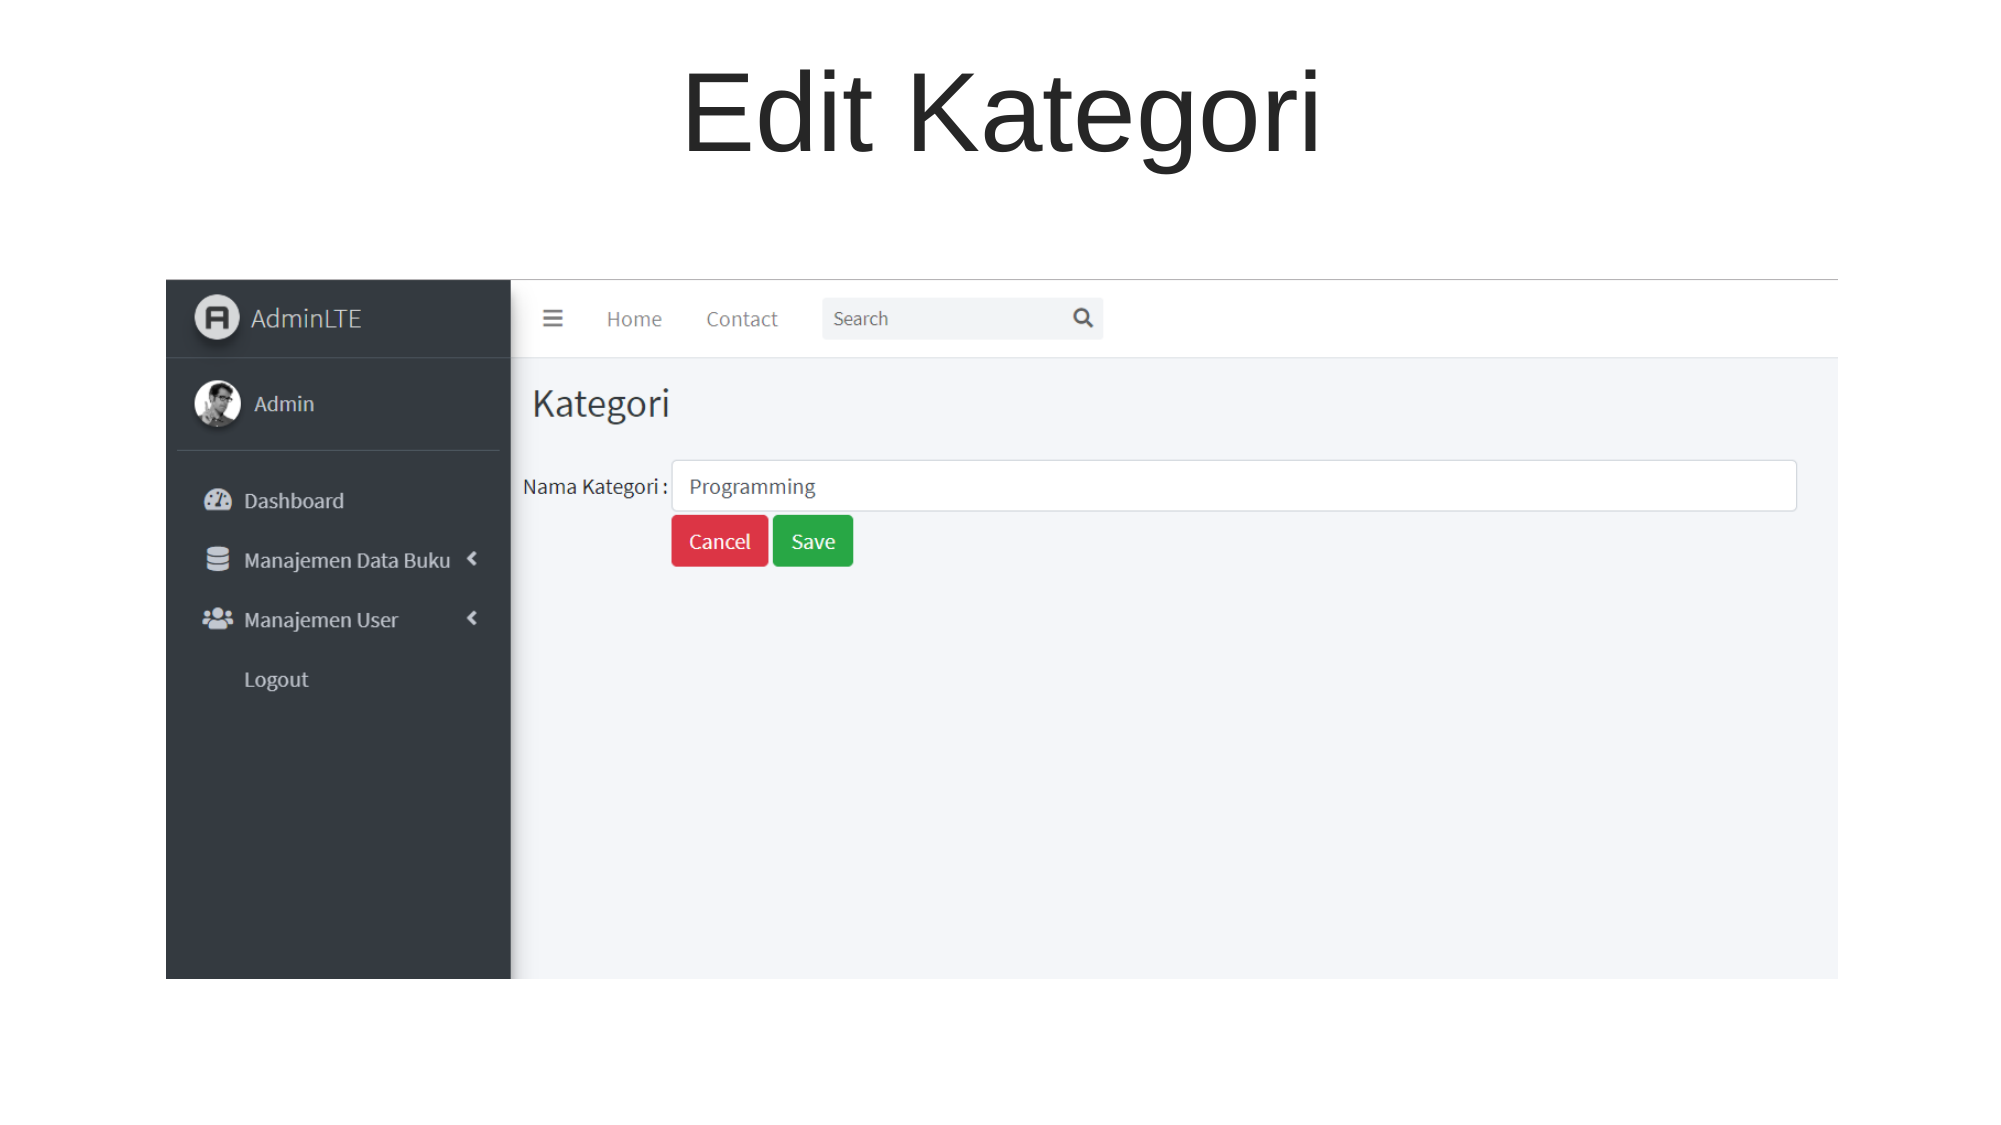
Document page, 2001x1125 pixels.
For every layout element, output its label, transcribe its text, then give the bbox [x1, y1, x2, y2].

list Edit Kategori [53, 55, 1952, 175]
picture [166, 279, 1838, 979]
